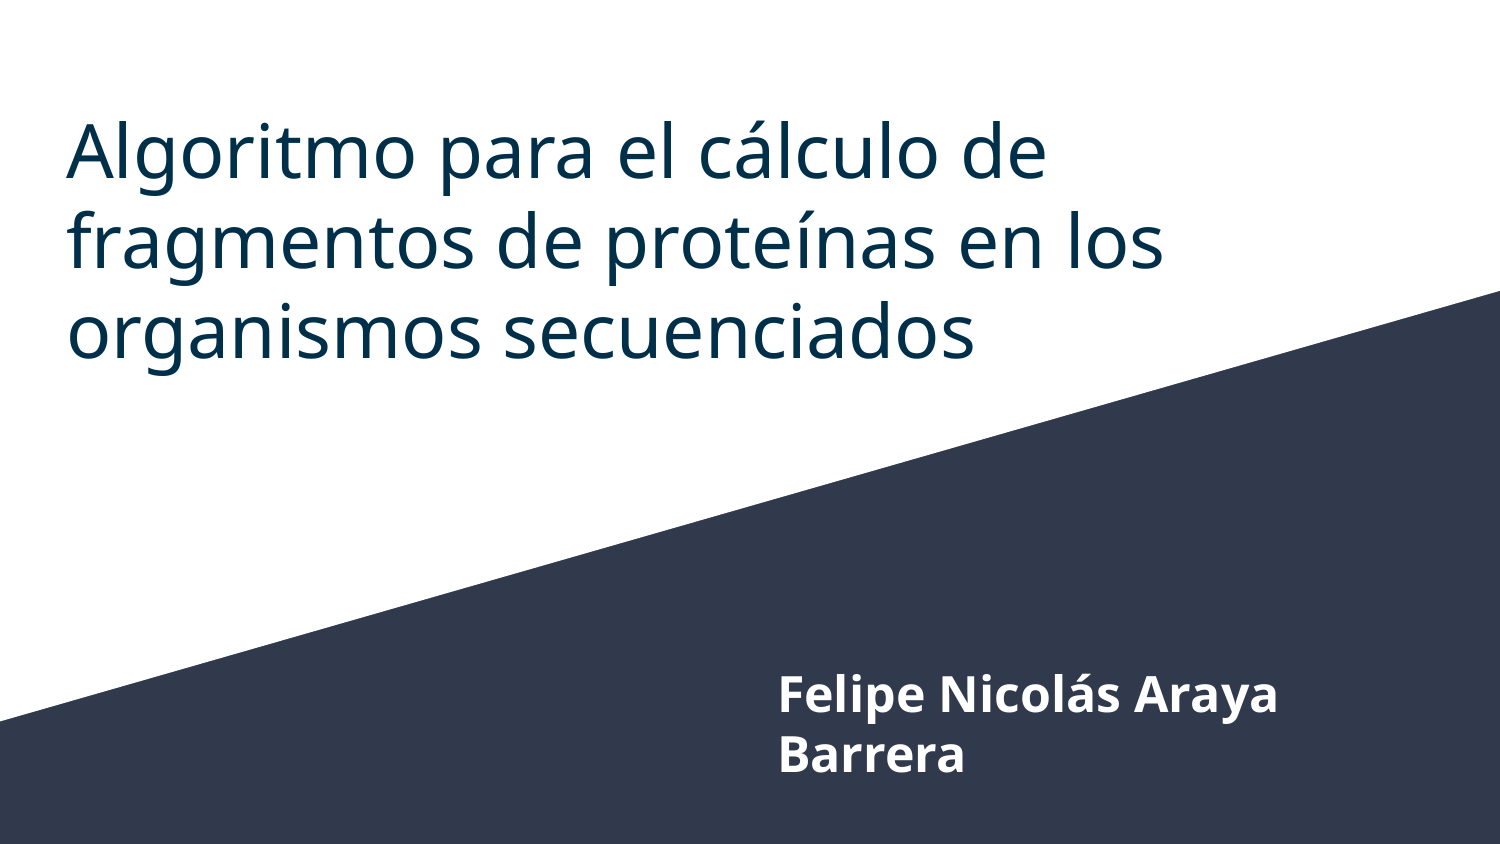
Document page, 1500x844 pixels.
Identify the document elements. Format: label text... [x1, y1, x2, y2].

title Algoritmo para el cálculo de fragmentos de proteínas en los organismos secuenciados [51, 88, 1449, 299]
subtitle Felipe Nicolás Araya Barrera [762, 647, 1459, 769]
